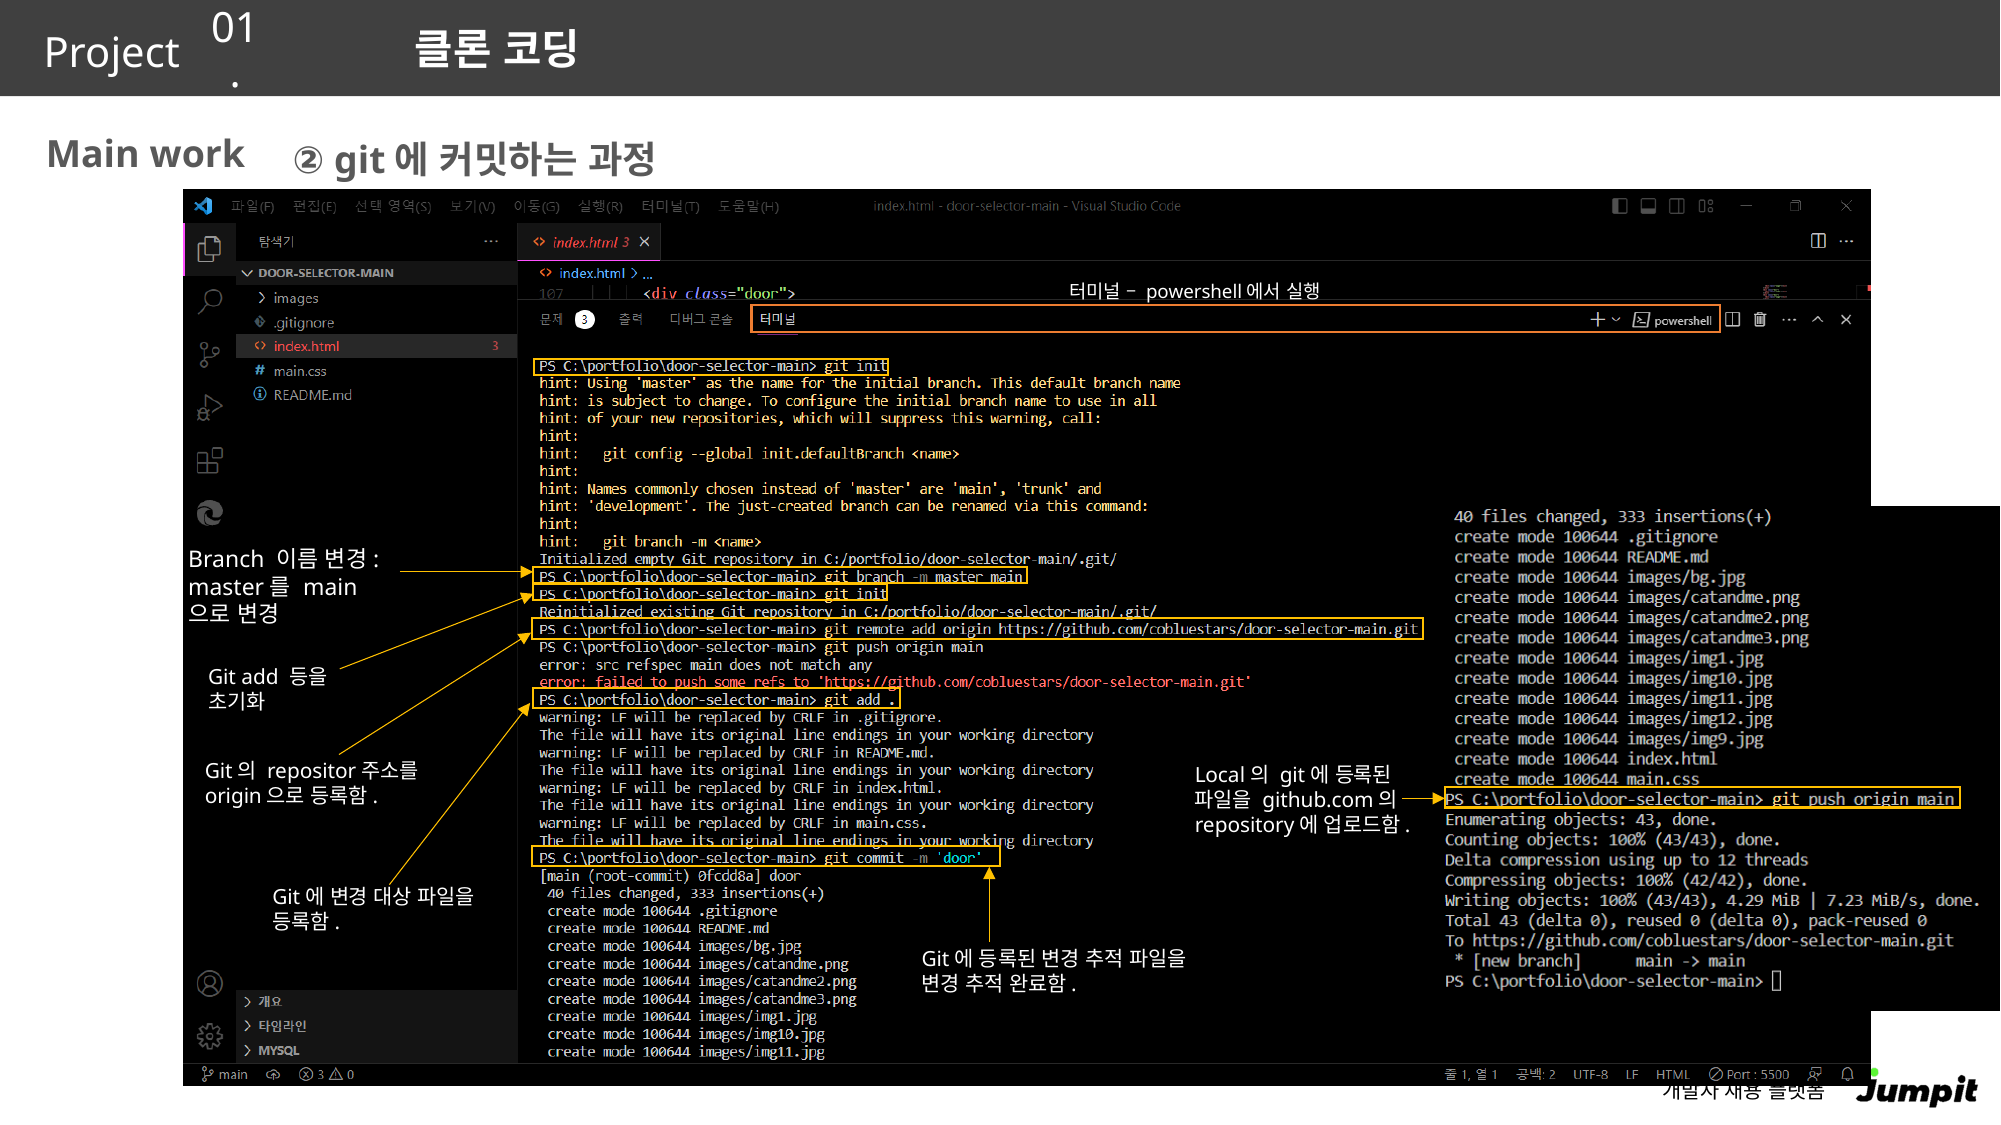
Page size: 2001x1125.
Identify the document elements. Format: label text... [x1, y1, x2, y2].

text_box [339, 593, 534, 669]
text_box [339, 632, 532, 755]
list 클론 코딩 [399, 20, 1707, 82]
picture [183, 189, 2000, 1113]
list 01. [192, 20, 278, 82]
list ② git에 커밋하는 과정 [277, 133, 1856, 189]
text_box Branch 이름 변경: master를 main으로 변경 [173, 537, 183, 635]
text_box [389, 702, 530, 885]
